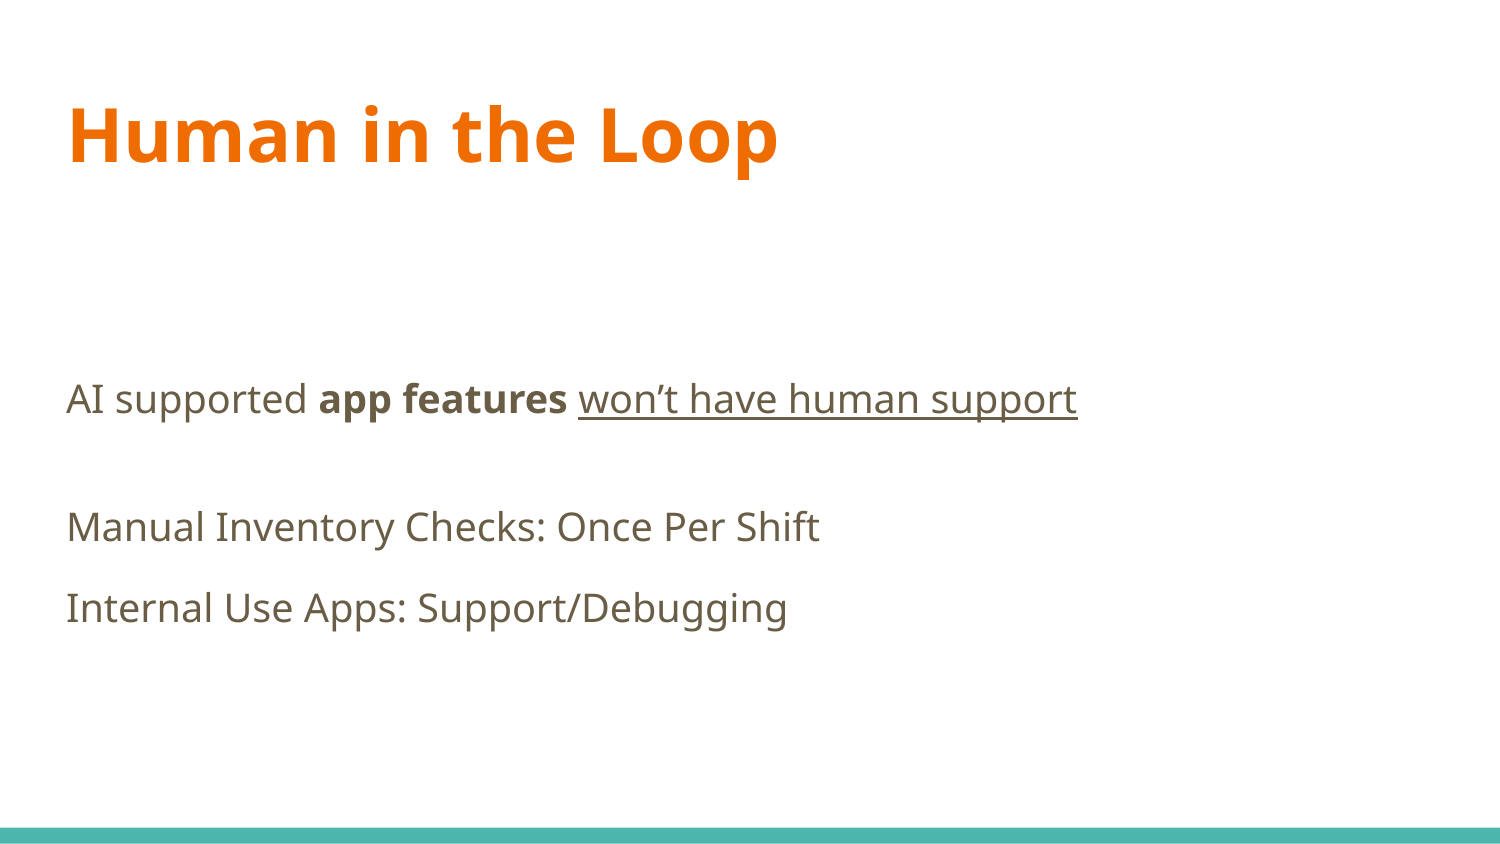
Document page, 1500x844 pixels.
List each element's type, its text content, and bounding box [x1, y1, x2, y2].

title Human in the Loop [51, 72, 1449, 189]
list AI supported app features won’t have human support Manual Inventory Checks: Once Per Shift Internal Use Apps: Support/Debugging [51, 207, 1449, 750]
